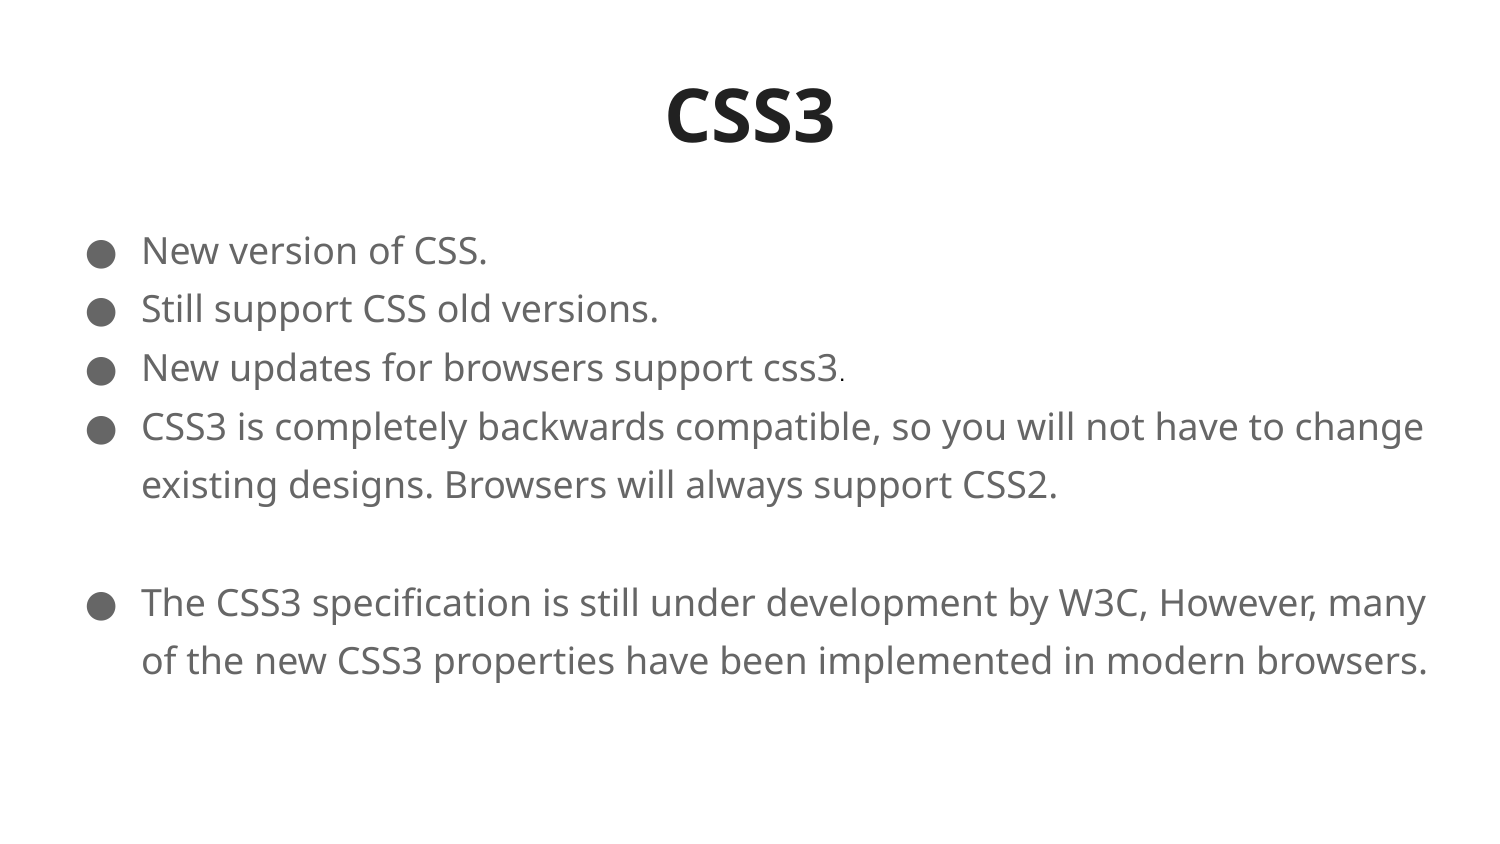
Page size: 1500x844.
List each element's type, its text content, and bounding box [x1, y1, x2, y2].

list New version of CSS. Still support CSS old versions. New updates for browsers support css3. CSS3 is completely backwards compatible, so you will not have to change existing designs. Browsers will always support CSS2. The CSS3 specification is still under development by W3C, However, many of the new CSS3 properties have been implemented in modern browsers. [51, 201, 1449, 750]
title CSS3 [51, 48, 1449, 180]
